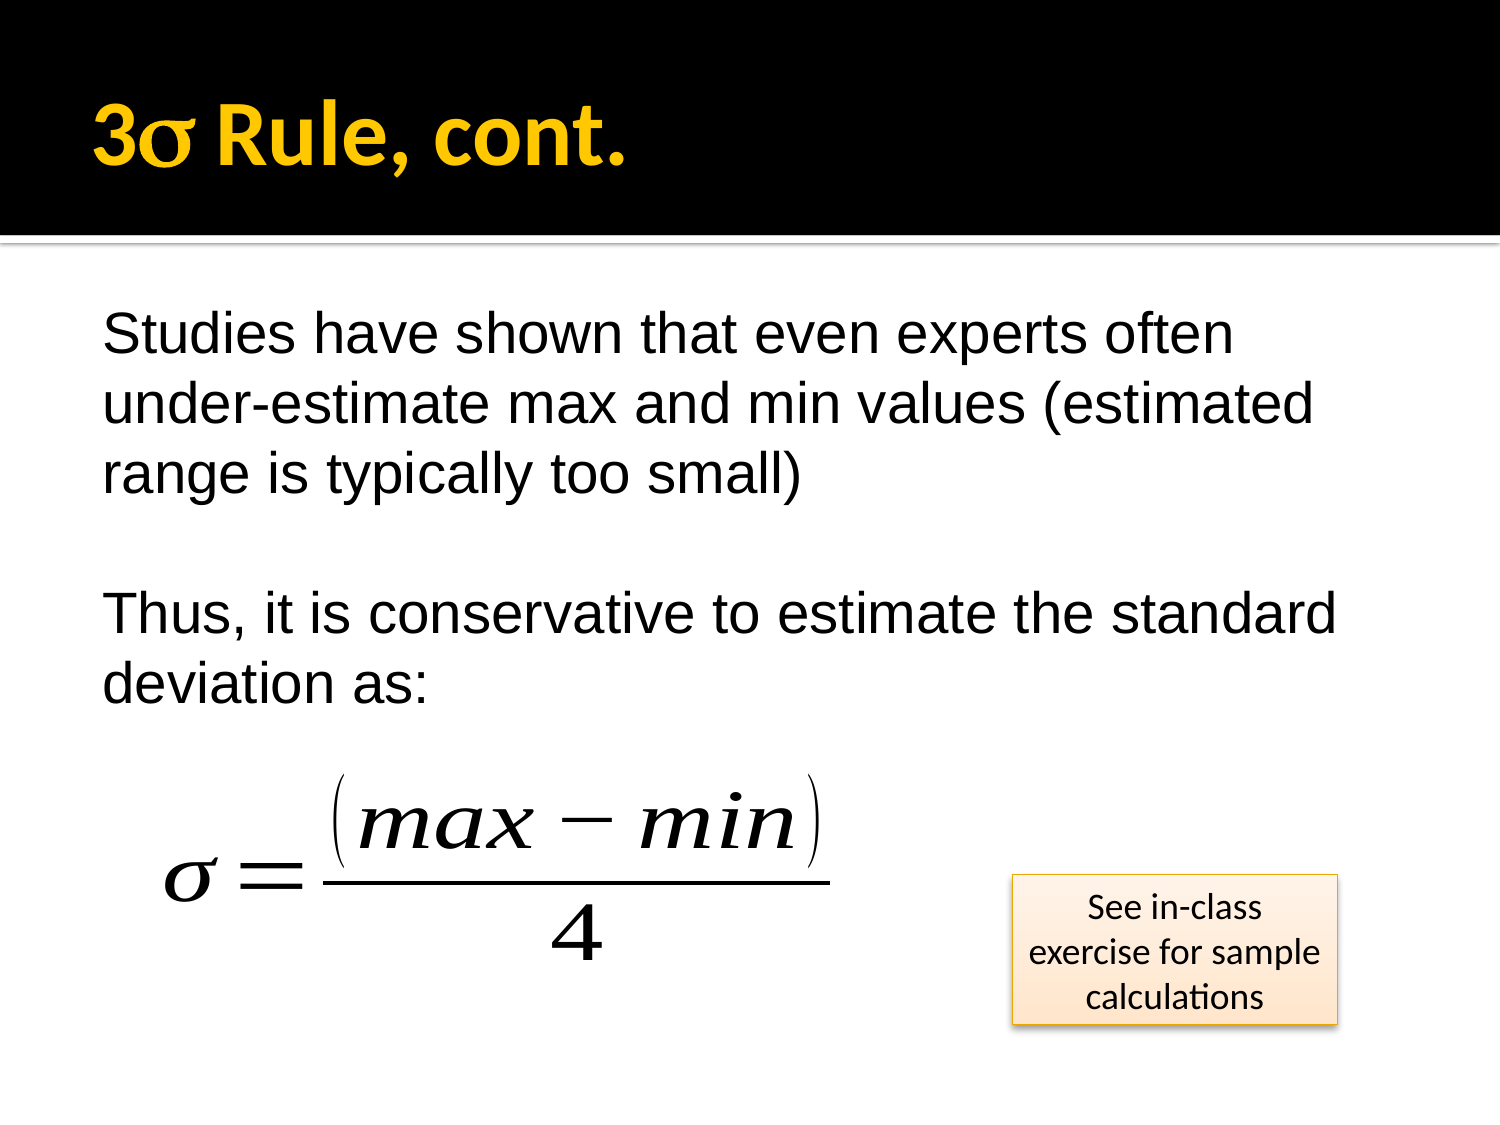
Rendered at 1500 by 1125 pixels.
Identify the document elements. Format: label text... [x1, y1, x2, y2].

text_box See in-class exercise for sample calculations [1012, 874, 1338, 1025]
text_box Studies have shown that even experts often under-estimate max and min values (estimated range is typically too small) Thus, it is conservative to estimate the standard deviation as: [87, 287, 1400, 723]
title 3s Rule, cont. [75, 24, 1425, 231]
